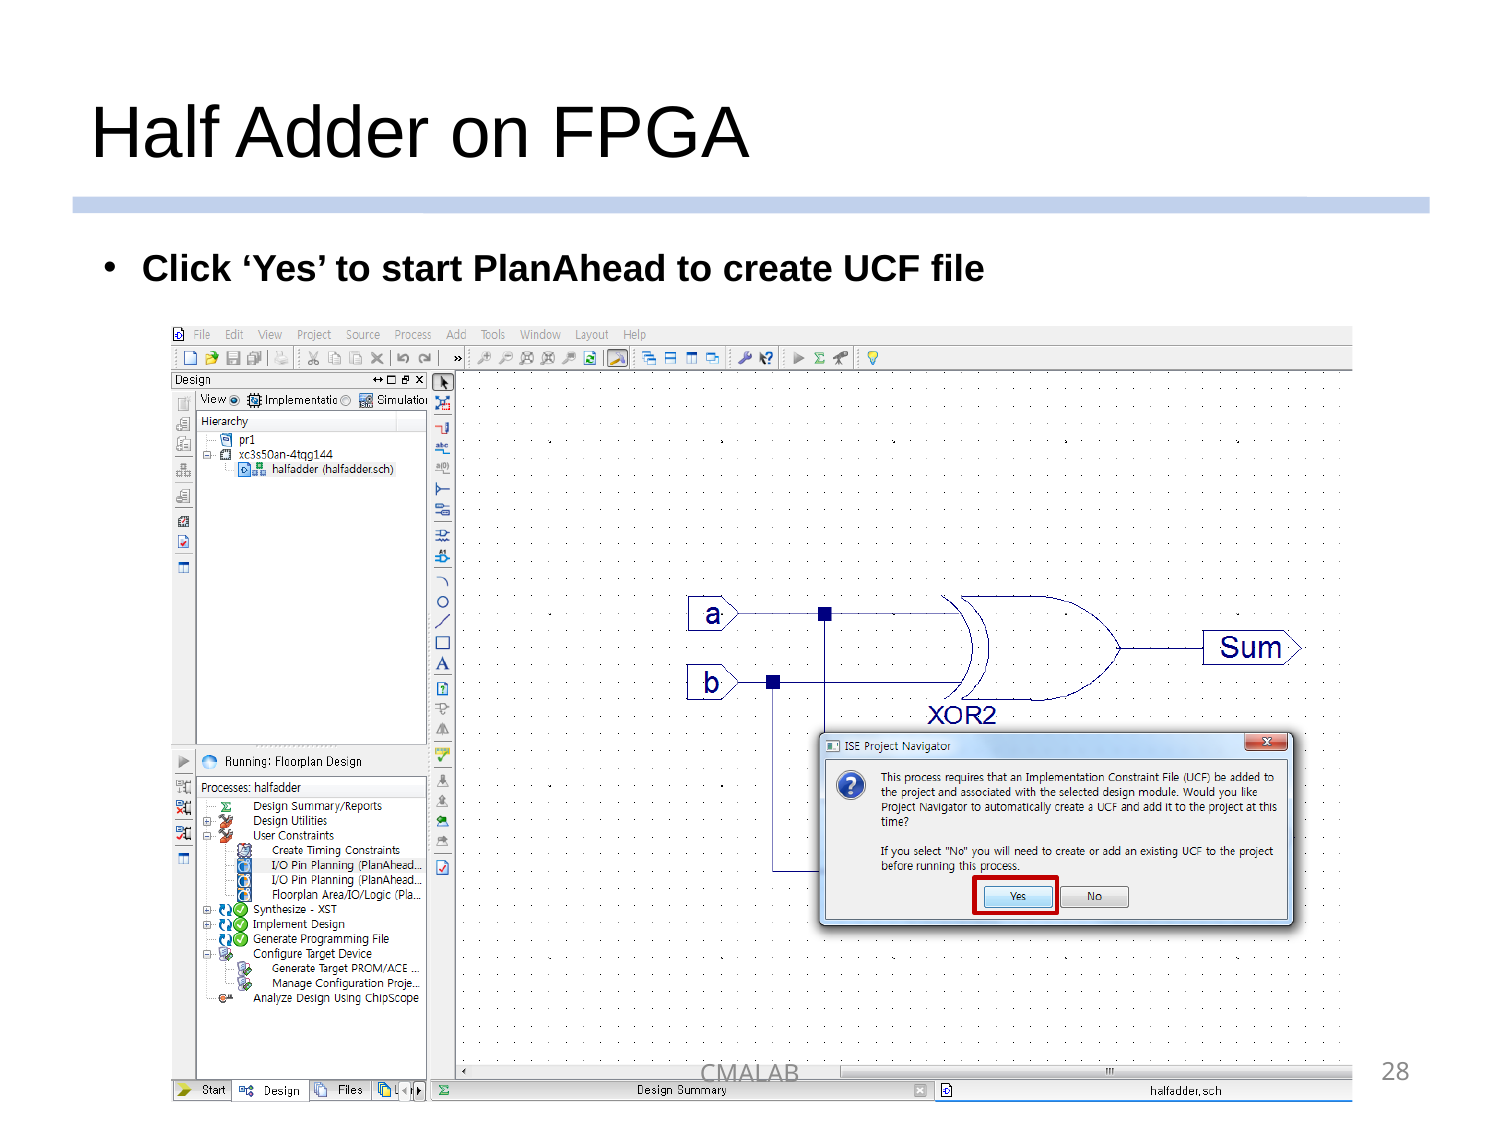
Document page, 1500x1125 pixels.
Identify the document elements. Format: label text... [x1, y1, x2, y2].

title Half Adder on FPGA [75, 45, 1425, 211]
picture [170, 325, 1353, 1102]
text_box Click ‘Yes’ to start PlanAhead to create UCF file [88, 236, 1400, 307]
slide_number 28 [1357, 1042, 1425, 1103]
